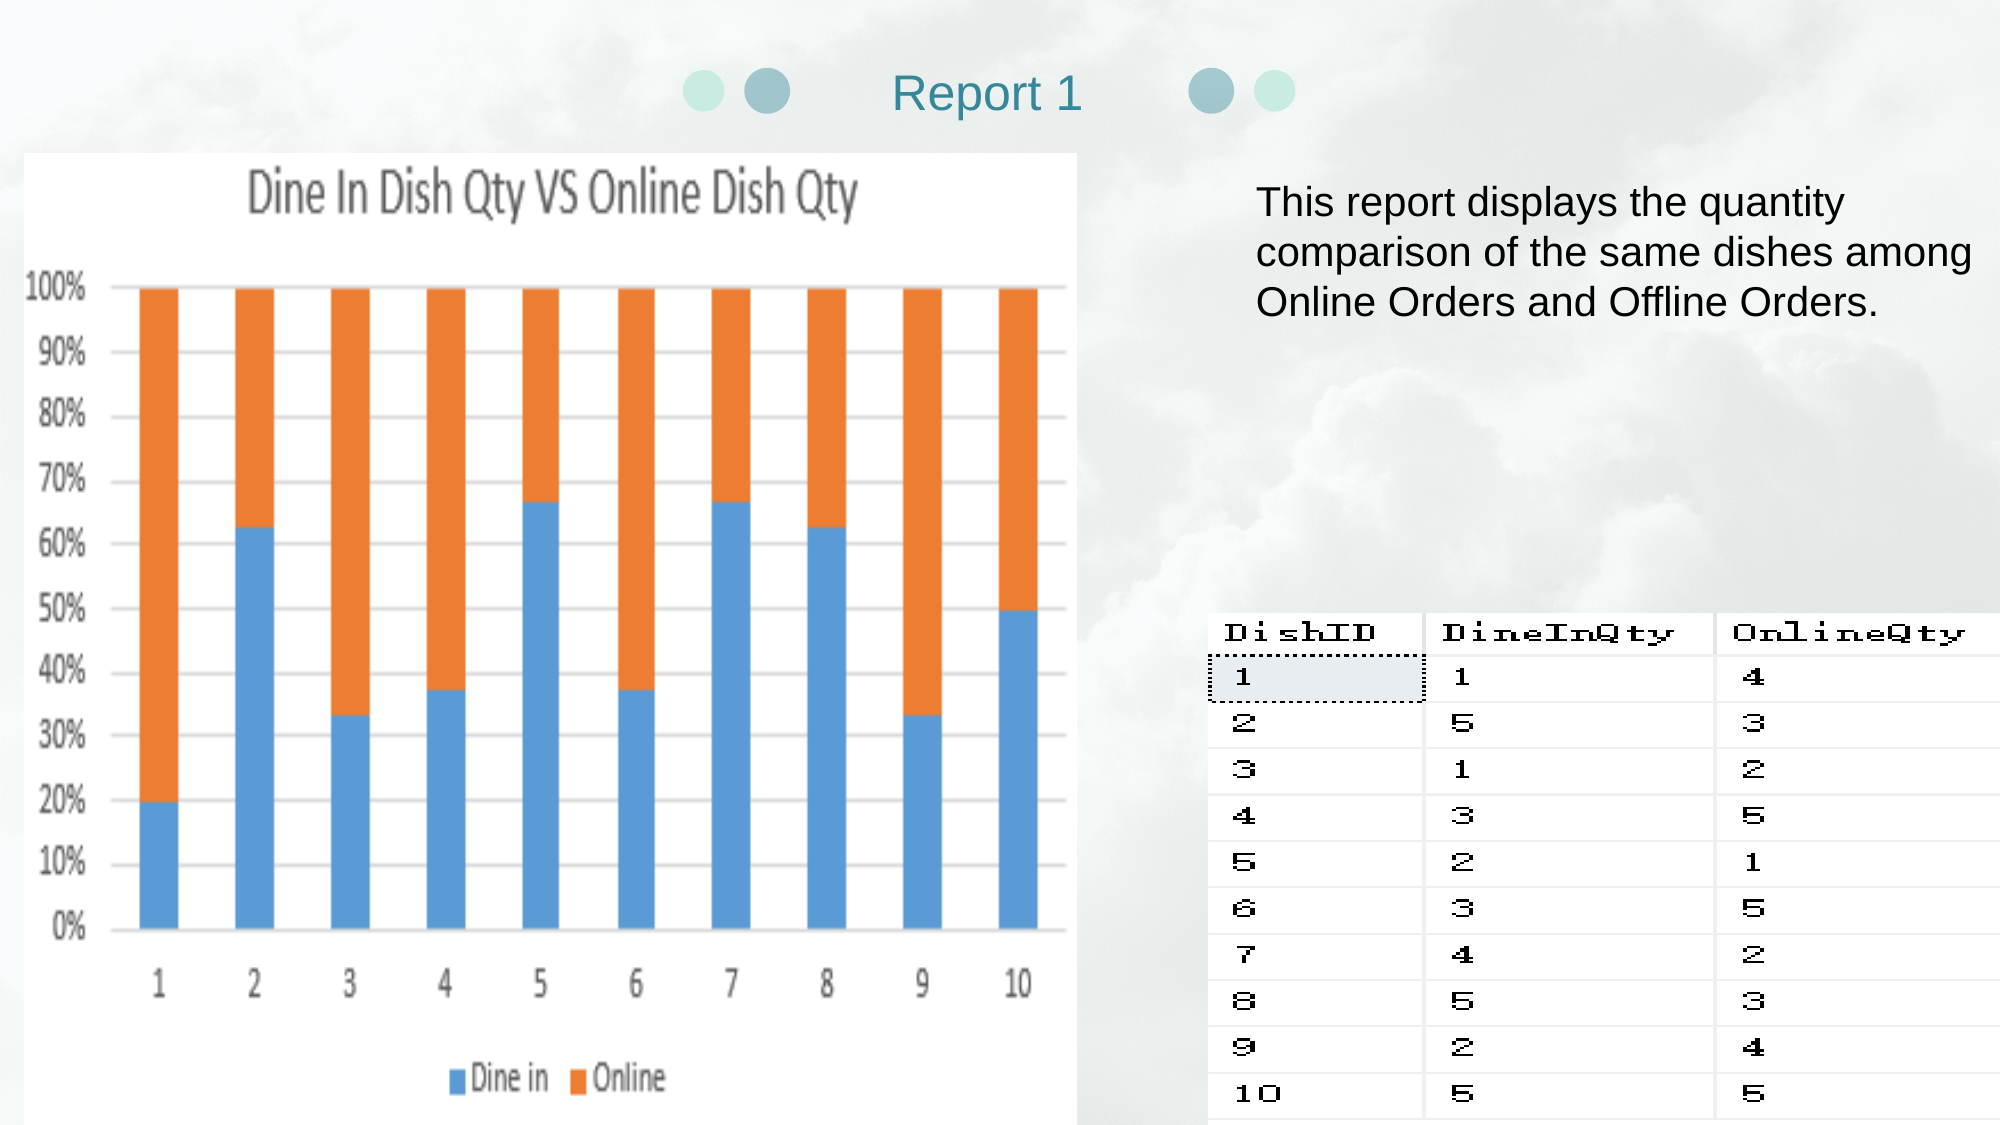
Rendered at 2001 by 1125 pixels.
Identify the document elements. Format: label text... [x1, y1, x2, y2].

picture [1208, 613, 2000, 1125]
text_box [1188, 67, 1235, 114]
text_box [1253, 69, 1296, 112]
text_box This report displays the quantity comparison of the same dishes among Online Orders and Offline Orders. [1240, 159, 2000, 340]
text_box [682, 69, 725, 112]
text_box [744, 67, 791, 114]
picture [24, 153, 1077, 1125]
text_box Report 1 [802, 52, 1173, 129]
